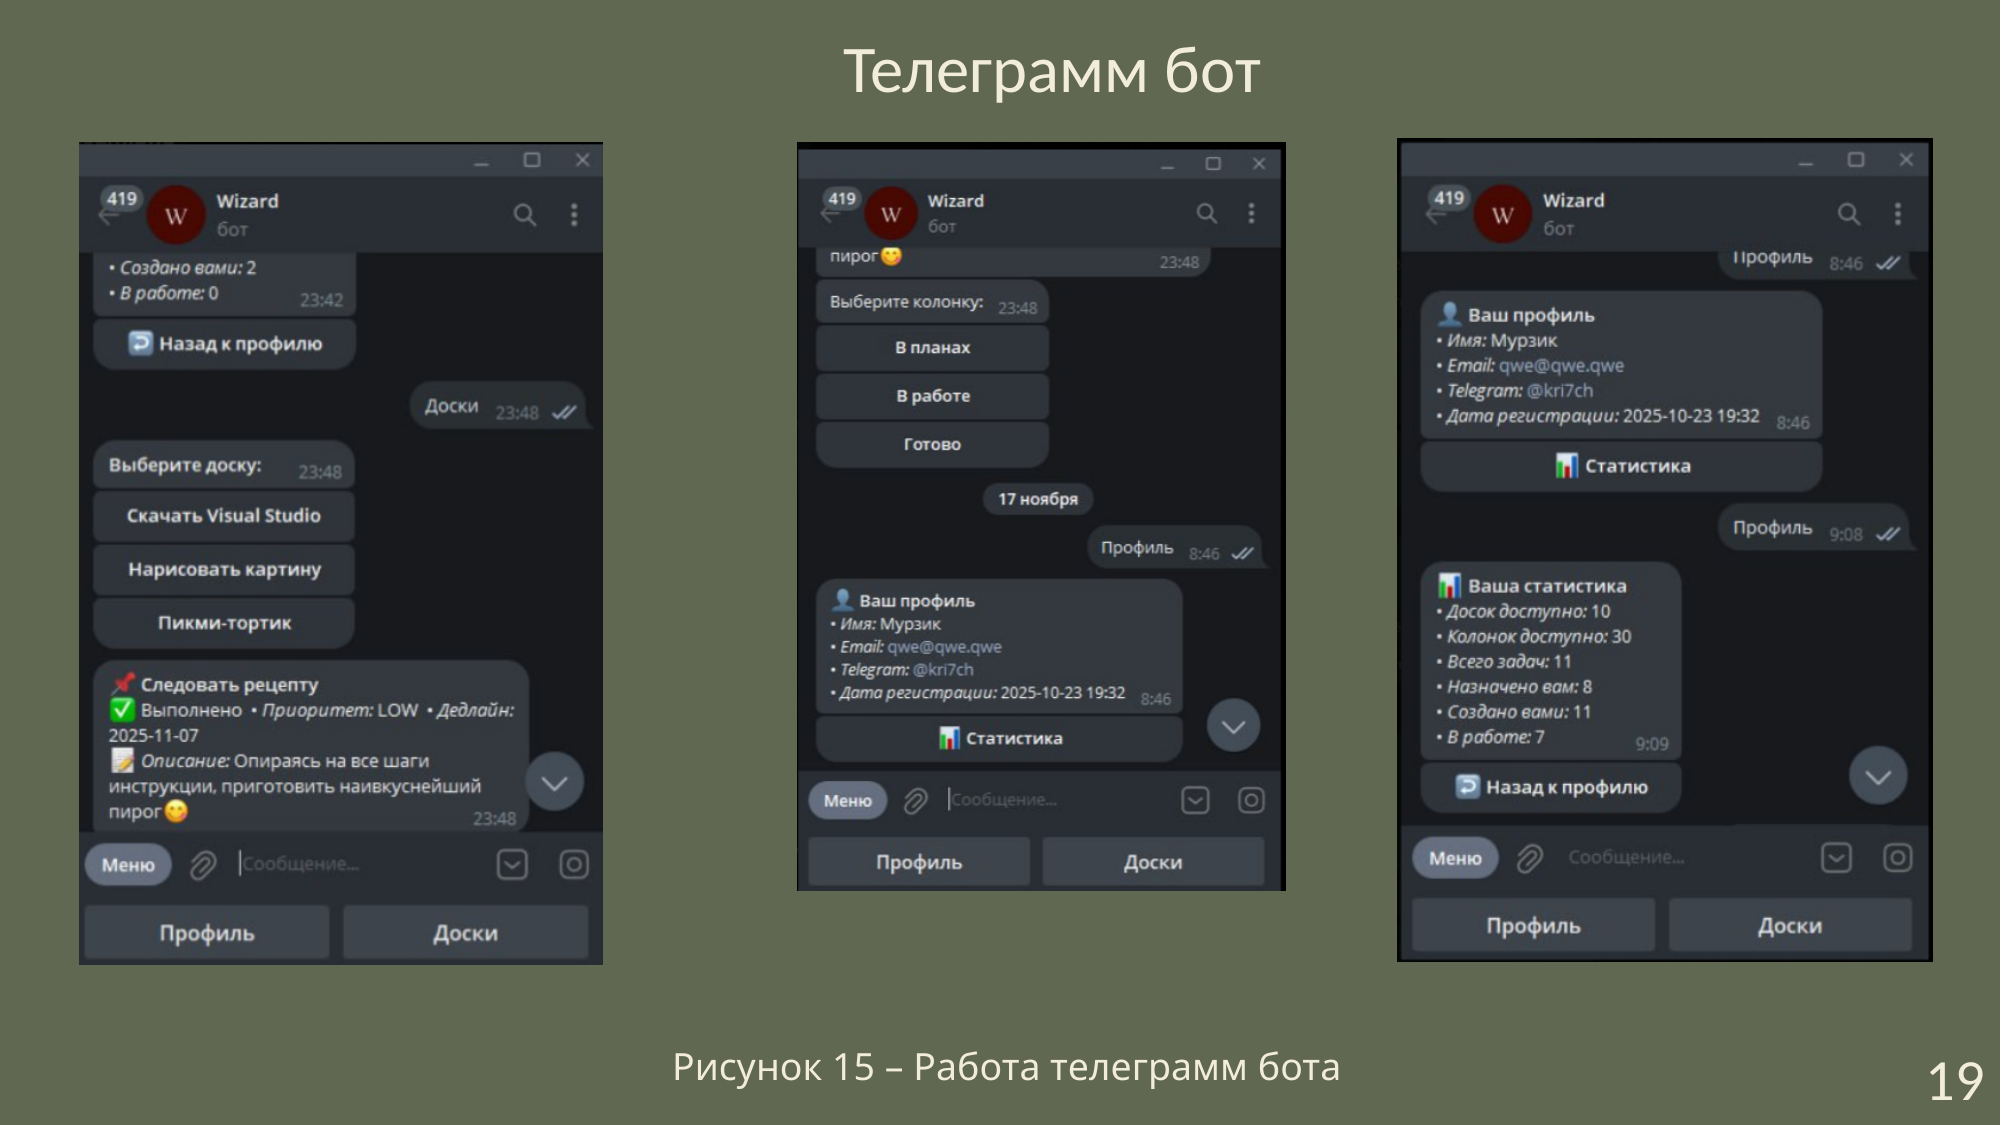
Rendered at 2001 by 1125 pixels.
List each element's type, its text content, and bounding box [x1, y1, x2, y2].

text_box Телеграмм бот [828, 18, 1339, 113]
picture [79, 142, 603, 966]
picture [1397, 138, 1933, 962]
picture [797, 142, 1286, 891]
text_box 19 [1911, 1034, 2000, 1119]
text_box Рисунок 15 – Работа телеграмм бота [657, 1036, 1462, 1096]
